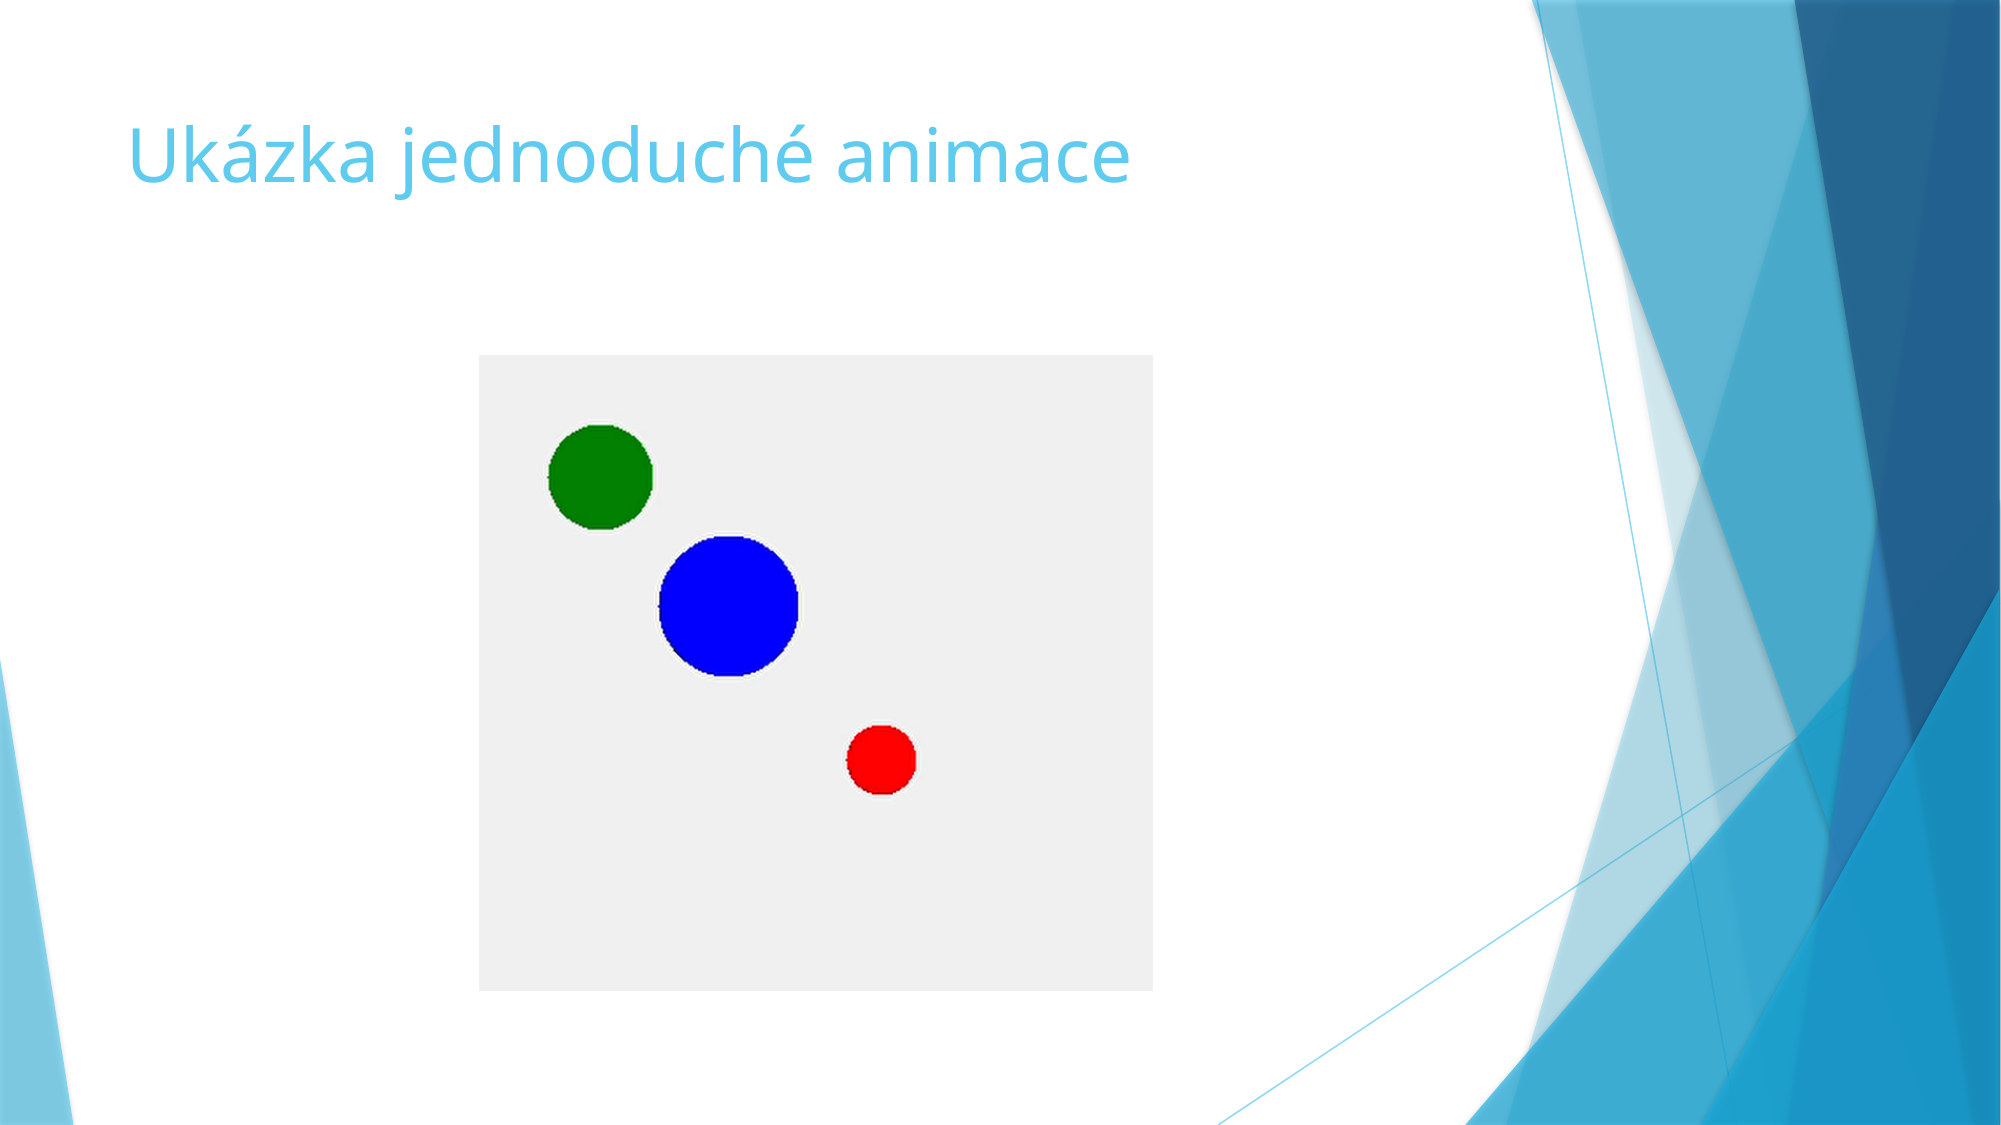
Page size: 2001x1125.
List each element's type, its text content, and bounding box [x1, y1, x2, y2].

title Ukázka jednoduché animace [111, 99, 1522, 317]
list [478, 353, 1155, 992]
